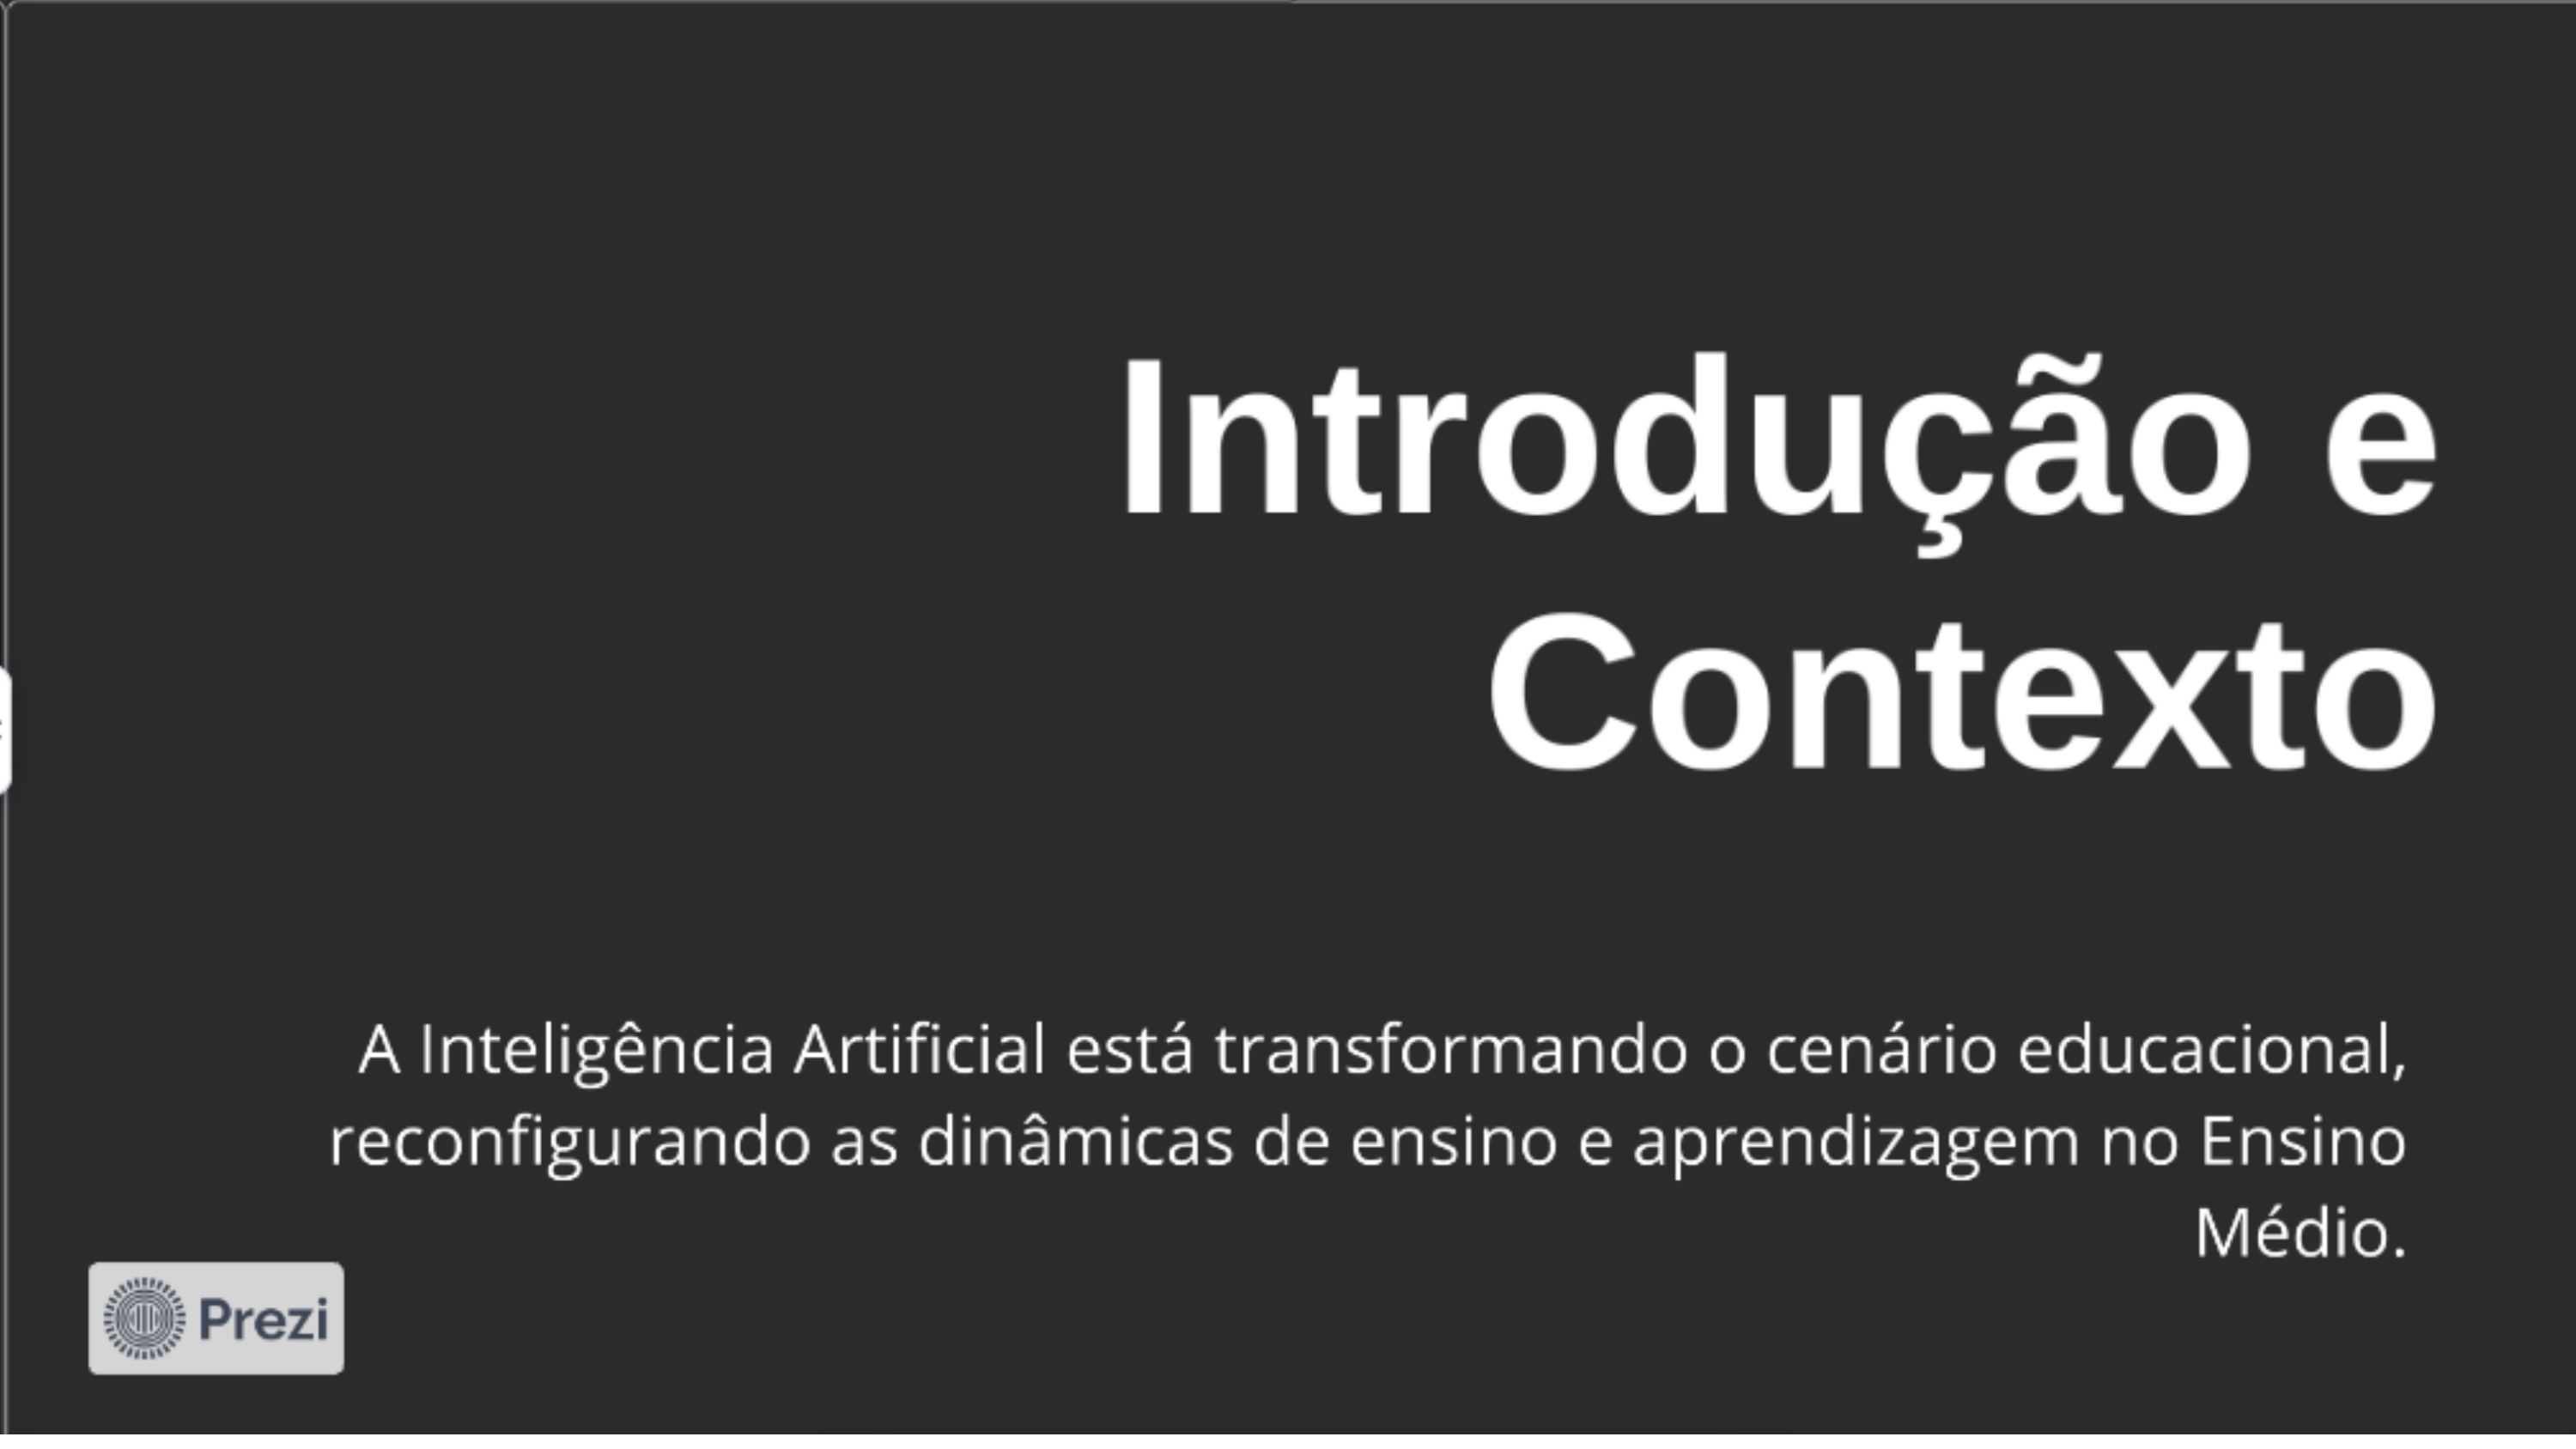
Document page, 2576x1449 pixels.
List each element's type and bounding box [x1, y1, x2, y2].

text_box [0, 0, 2576, 1434]
